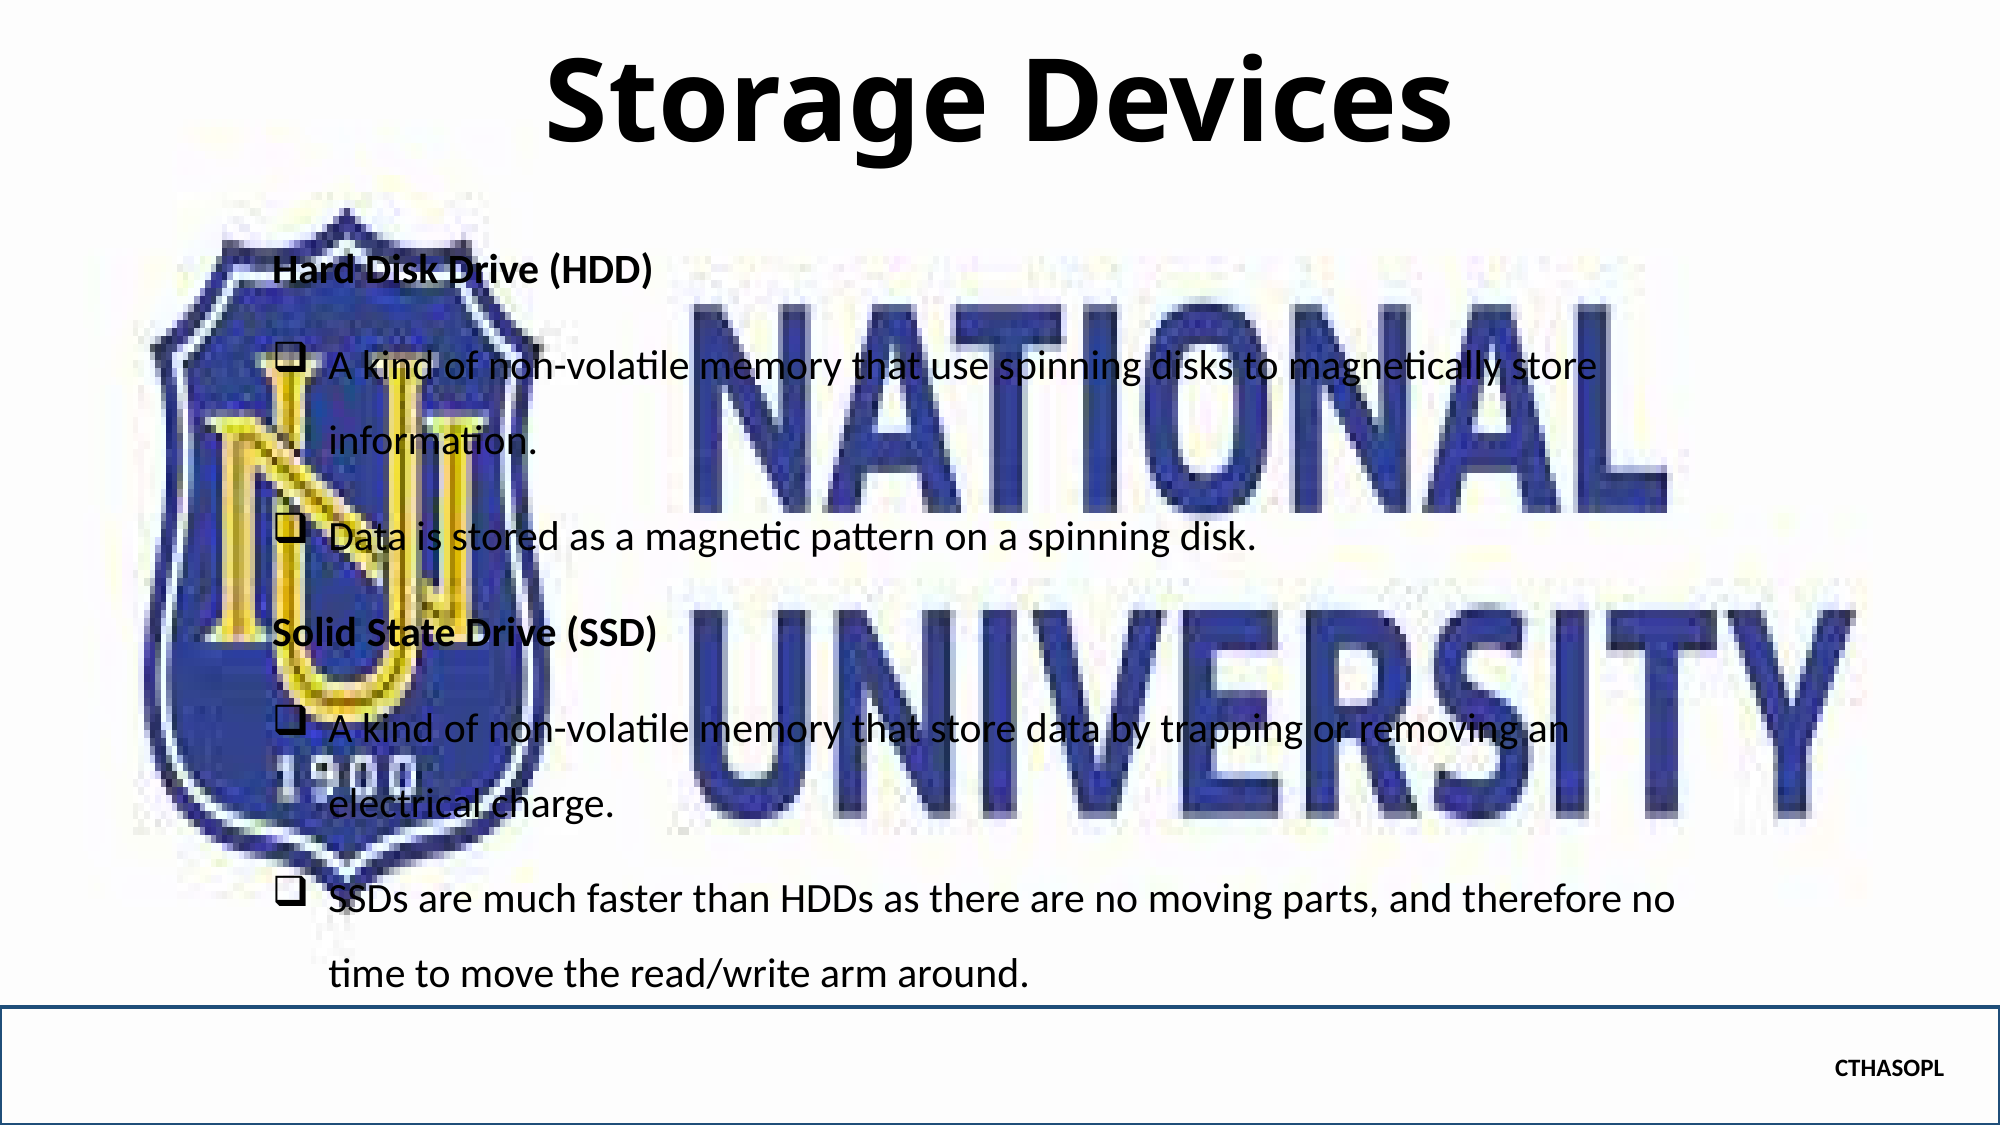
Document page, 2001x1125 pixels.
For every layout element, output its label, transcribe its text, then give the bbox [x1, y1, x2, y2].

subtitle Hard Disk Drive (HDD) A kind of non-volatile memory that use spinning disks to magnetically store information. Data is stored as a magnetic pattern on a spinning disk. Solid State Drive (SSD) A kind of non-volatile memory that store data by trapping or removing an electrical charge. SSDs are much faster than HDDs as there are no moving parts, and therefore no time to move the read/write arm around. [257, 209, 1743, 993]
footer CTHASOPL [0, 1007, 2000, 1125]
title Storage Devices [249, 33, 1750, 174]
picture [0, 0, 2000, 1007]
